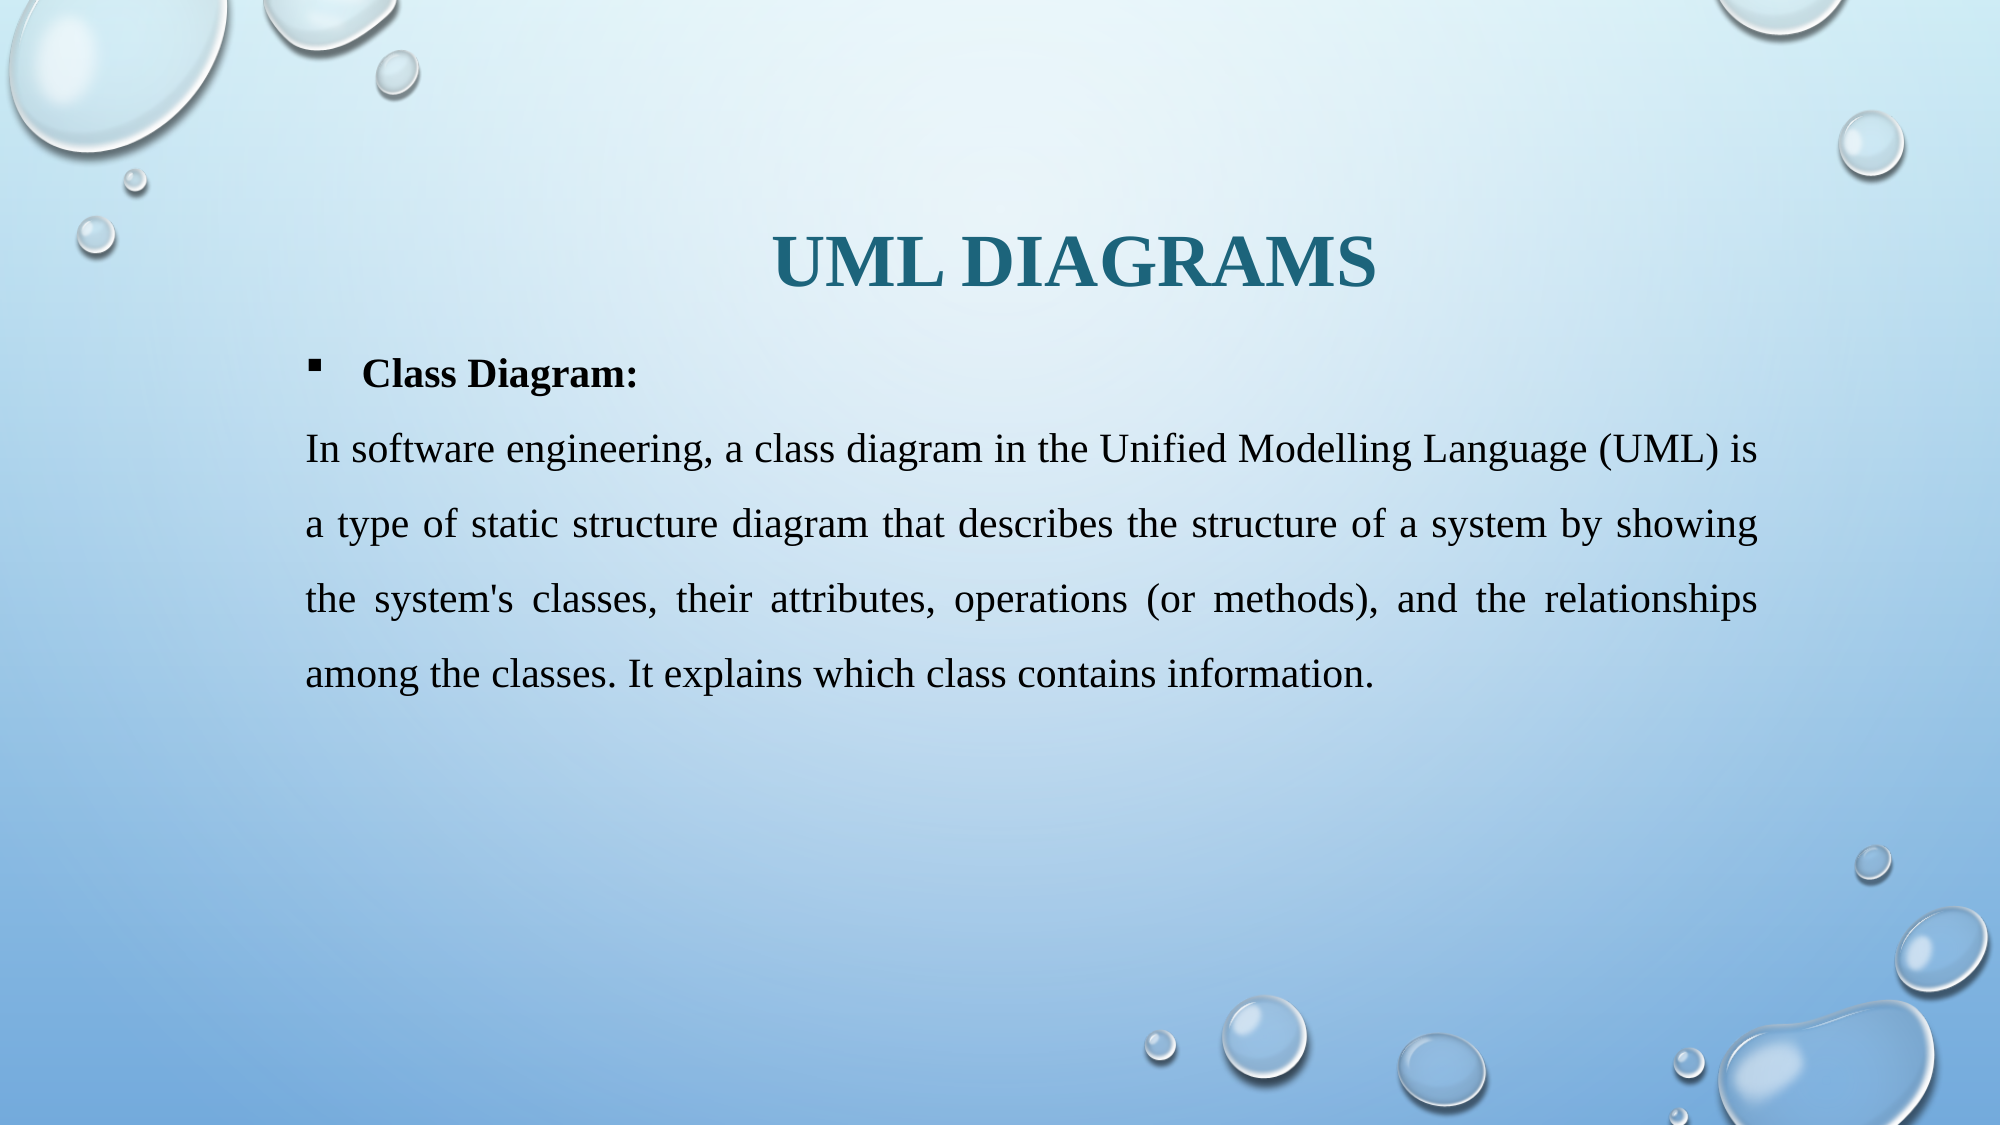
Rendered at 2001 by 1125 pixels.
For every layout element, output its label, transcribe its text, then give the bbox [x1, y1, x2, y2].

picture [0, 0, 2000, 1125]
text_box Class Diagram: In software engineering, a class diagram in the Unified Modelling Language (UML) is a type of static structure diagram that describes the structure of a system by showing the system's classes, their attributes, operations (or methods), and the relationships among the classes. It explains which class contains information. [290, 313, 1775, 704]
text_box UML DIAGRAMS [294, 141, 1706, 294]
